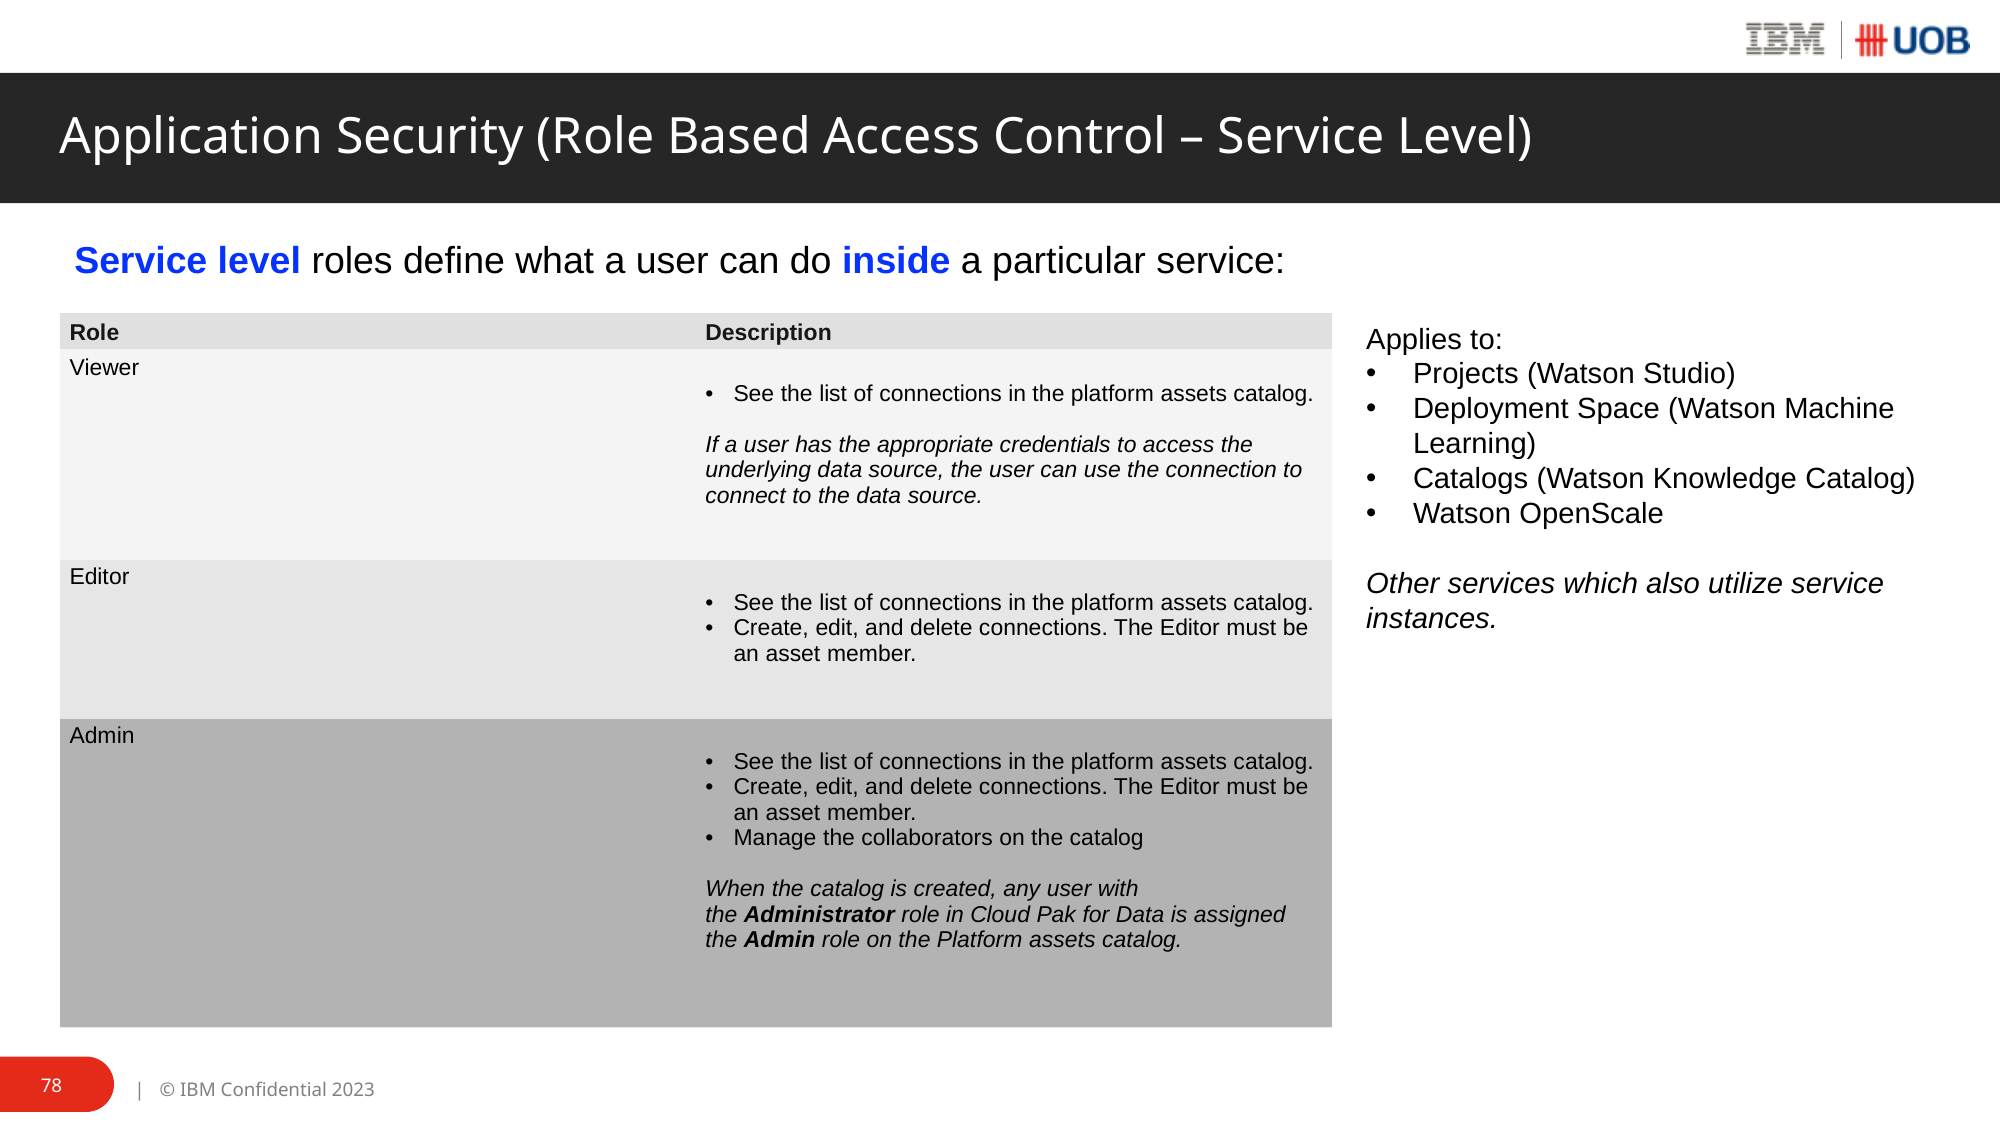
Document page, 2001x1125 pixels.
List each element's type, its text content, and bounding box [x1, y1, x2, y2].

table_cell Editor [60, 560, 696, 717]
table_header Role [60, 313, 696, 349]
table_header Description [696, 313, 1332, 349]
text_box Applies to: Projects (Watson Studio) Deployment Space (Watson Machine Learning) Catalogs (Watson Knowledge Catalog) Watson OpenScale Other services which also utilize service instances. [1351, 312, 2000, 642]
picture [1855, 10, 1970, 71]
table_cell Admin [60, 719, 696, 1027]
table_cell See the list of connections in the platform assets catalog. Create, edit, and delete connections. The Editor must be an asset member. Manage the collaborators on the catalog When the catalog is created, any user with the Administrator role in Cloud Pak for Data is assigned the Admin role on the Platform assets catalog. [696, 719, 1332, 1027]
table_cell Viewer [60, 351, 696, 559]
text_box Service level roles define what a user can do inside a particular service: [59, 228, 1932, 289]
title Application Security (Role Based Access Control – Service Level) [59, 102, 1937, 174]
table_cell See the list of connections in the platform assets catalog. If a user has the appropriate credentials to access the underlying data source, the user can use the connection to connect to the data source. [696, 351, 1332, 559]
table_cell See the list of connections in the platform assets catalog. Create, edit, and delete connections. The Editor must be an asset member. [696, 560, 1332, 717]
